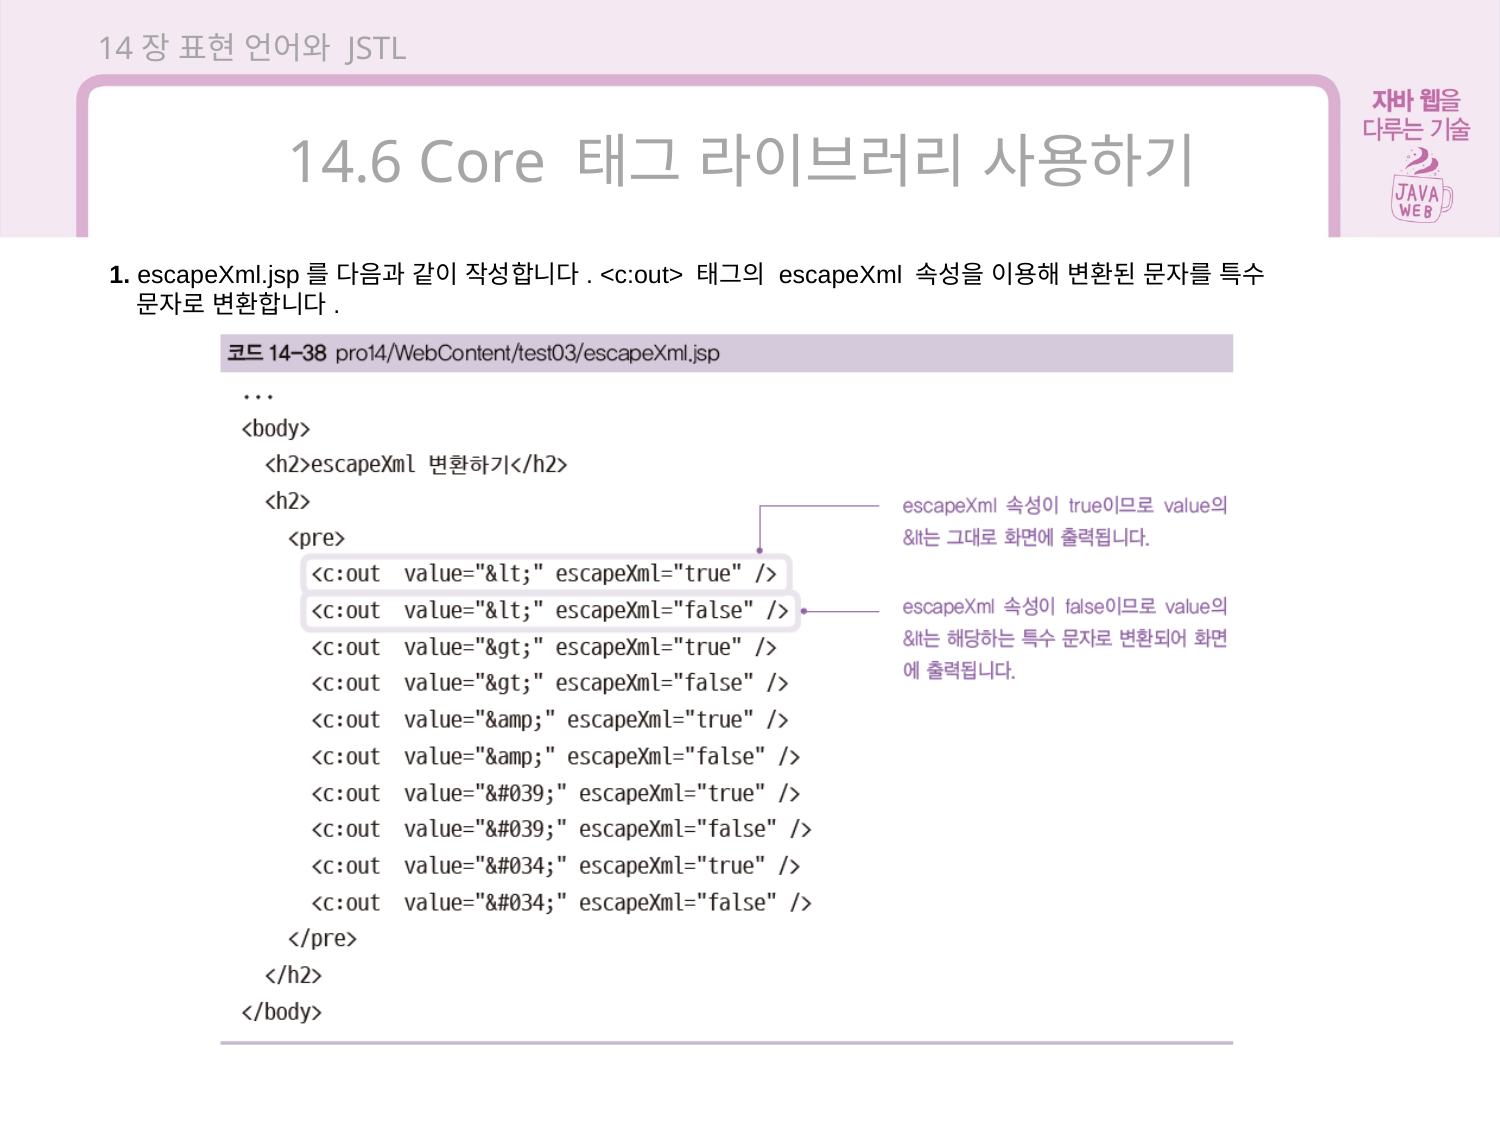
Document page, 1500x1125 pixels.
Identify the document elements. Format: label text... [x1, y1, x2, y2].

text_box 14.6 Core 태그 라이브러리 사용하기 [217, 117, 1268, 202]
text_box 1. escapeXml.jsp를 다음과 같이 작성합니다. <c:out> 태그의 escapeXml 속성을 이용해 변환된 문자를 특수 문자로 변환합니다. [94, 251, 1367, 326]
picture [0, 0, 1500, 1125]
text_box 14장 표현 언어와 JSTL [82, 0, 1133, 74]
